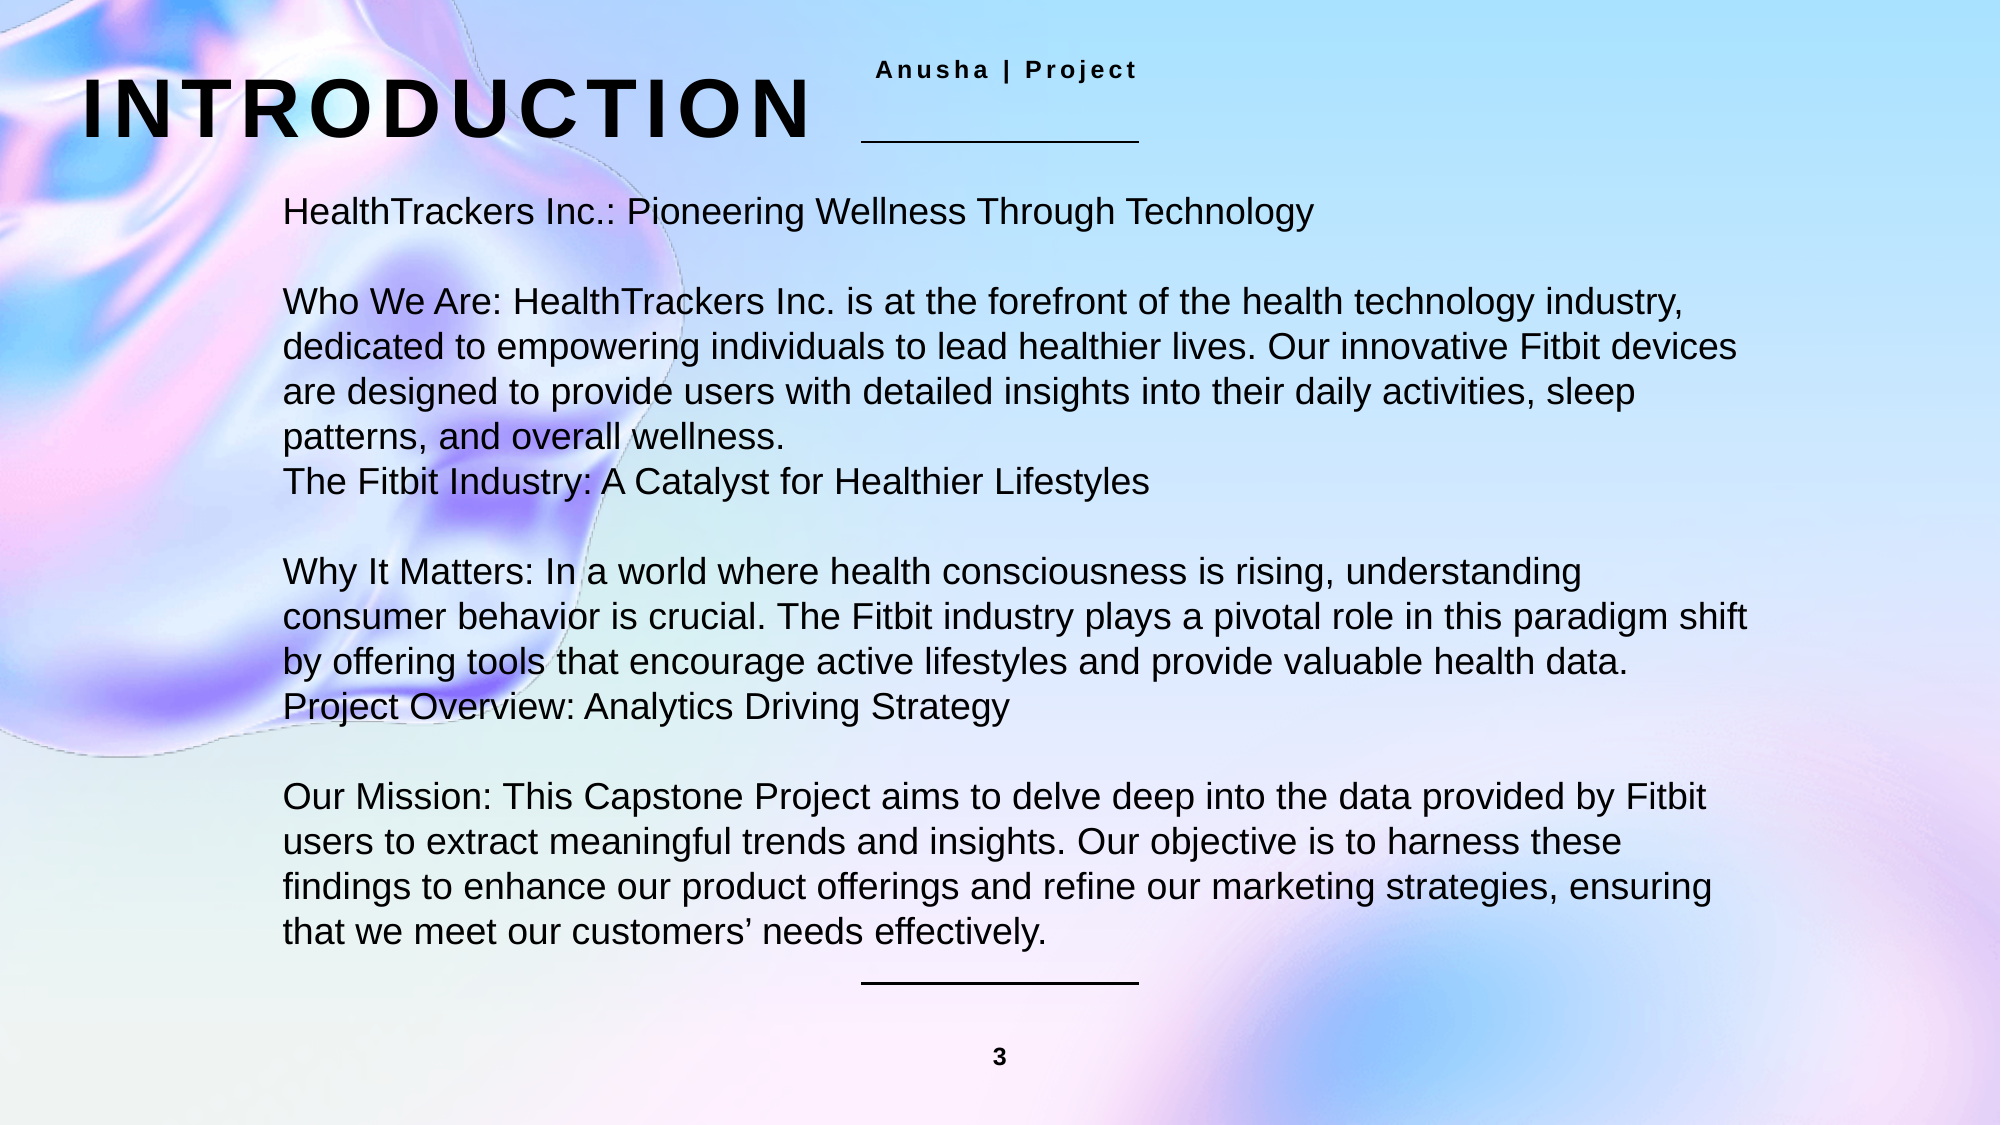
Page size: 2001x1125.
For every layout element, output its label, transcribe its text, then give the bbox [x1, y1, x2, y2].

slide_number 3 [662, 985, 1338, 1125]
title INTRODUCTION [31, 40, 811, 180]
picture [0, 0, 2000, 1125]
text_box HealthTrackers Inc.: Pioneering Wellness Through Technology Who We Are: HealthTrackers Inc. is at the forefront of the health technology industry, dedicated to empowering individuals to lead healthier lives. Our innovative Fitbit devices are designed to provide users with detailed insights into their daily activities, sleep patterns, and overall wellness. The Fitbit Industry: A Catalyst for Healthier Lifestyles Why It Matters: In a world where health consciousness is rising, understanding consumer behavior is crucial. The Fitbit industry plays a pivotal role in this paradigm shift by offering tools that encourage active lifestyles and provide valuable health data. Project Overview: Analytics Driving Strategy Our Mission: This Capstone Project aims to delve deep into the data provided by Fitbit users to extract meaningful trends and insights. Our objective is to harness these findings to enhance our product offerings and refine our marketing strategies, ensuring that we meet our customers’ needs effectively. [267, 179, 1768, 960]
footer Anusha | Project [667, 0, 1343, 139]
